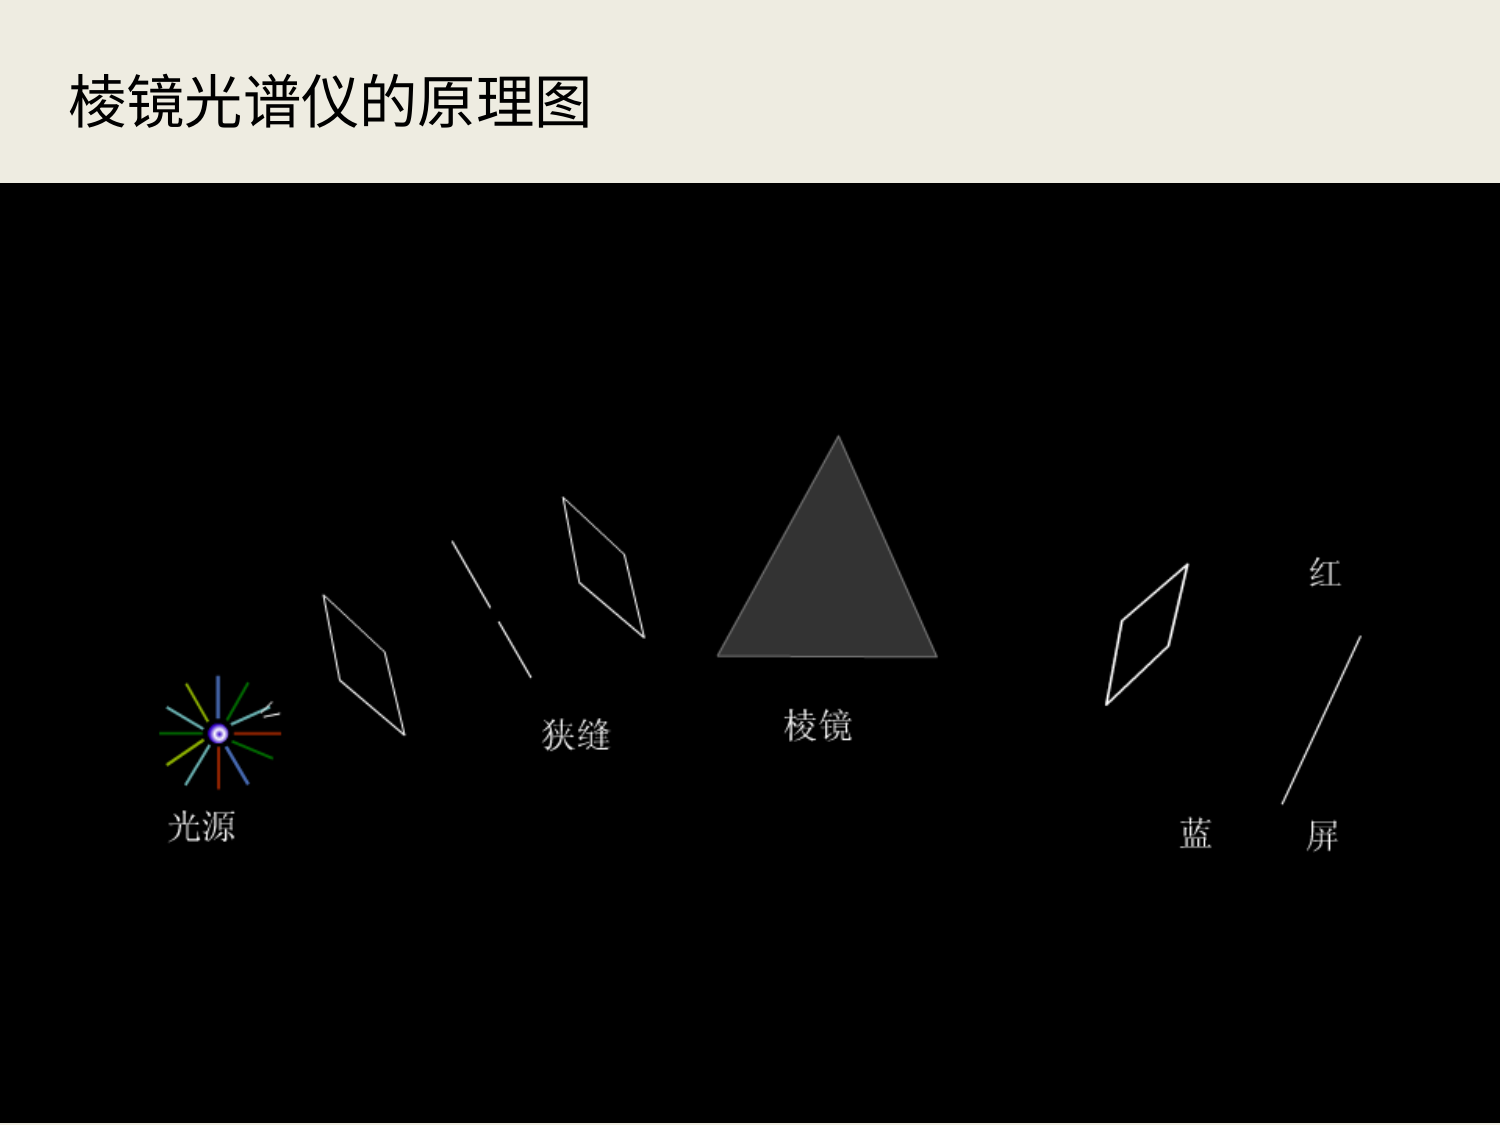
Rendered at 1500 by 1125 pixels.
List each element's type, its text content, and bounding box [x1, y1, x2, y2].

list 棱镜光谱仪的原理图 [17, 57, 643, 183]
